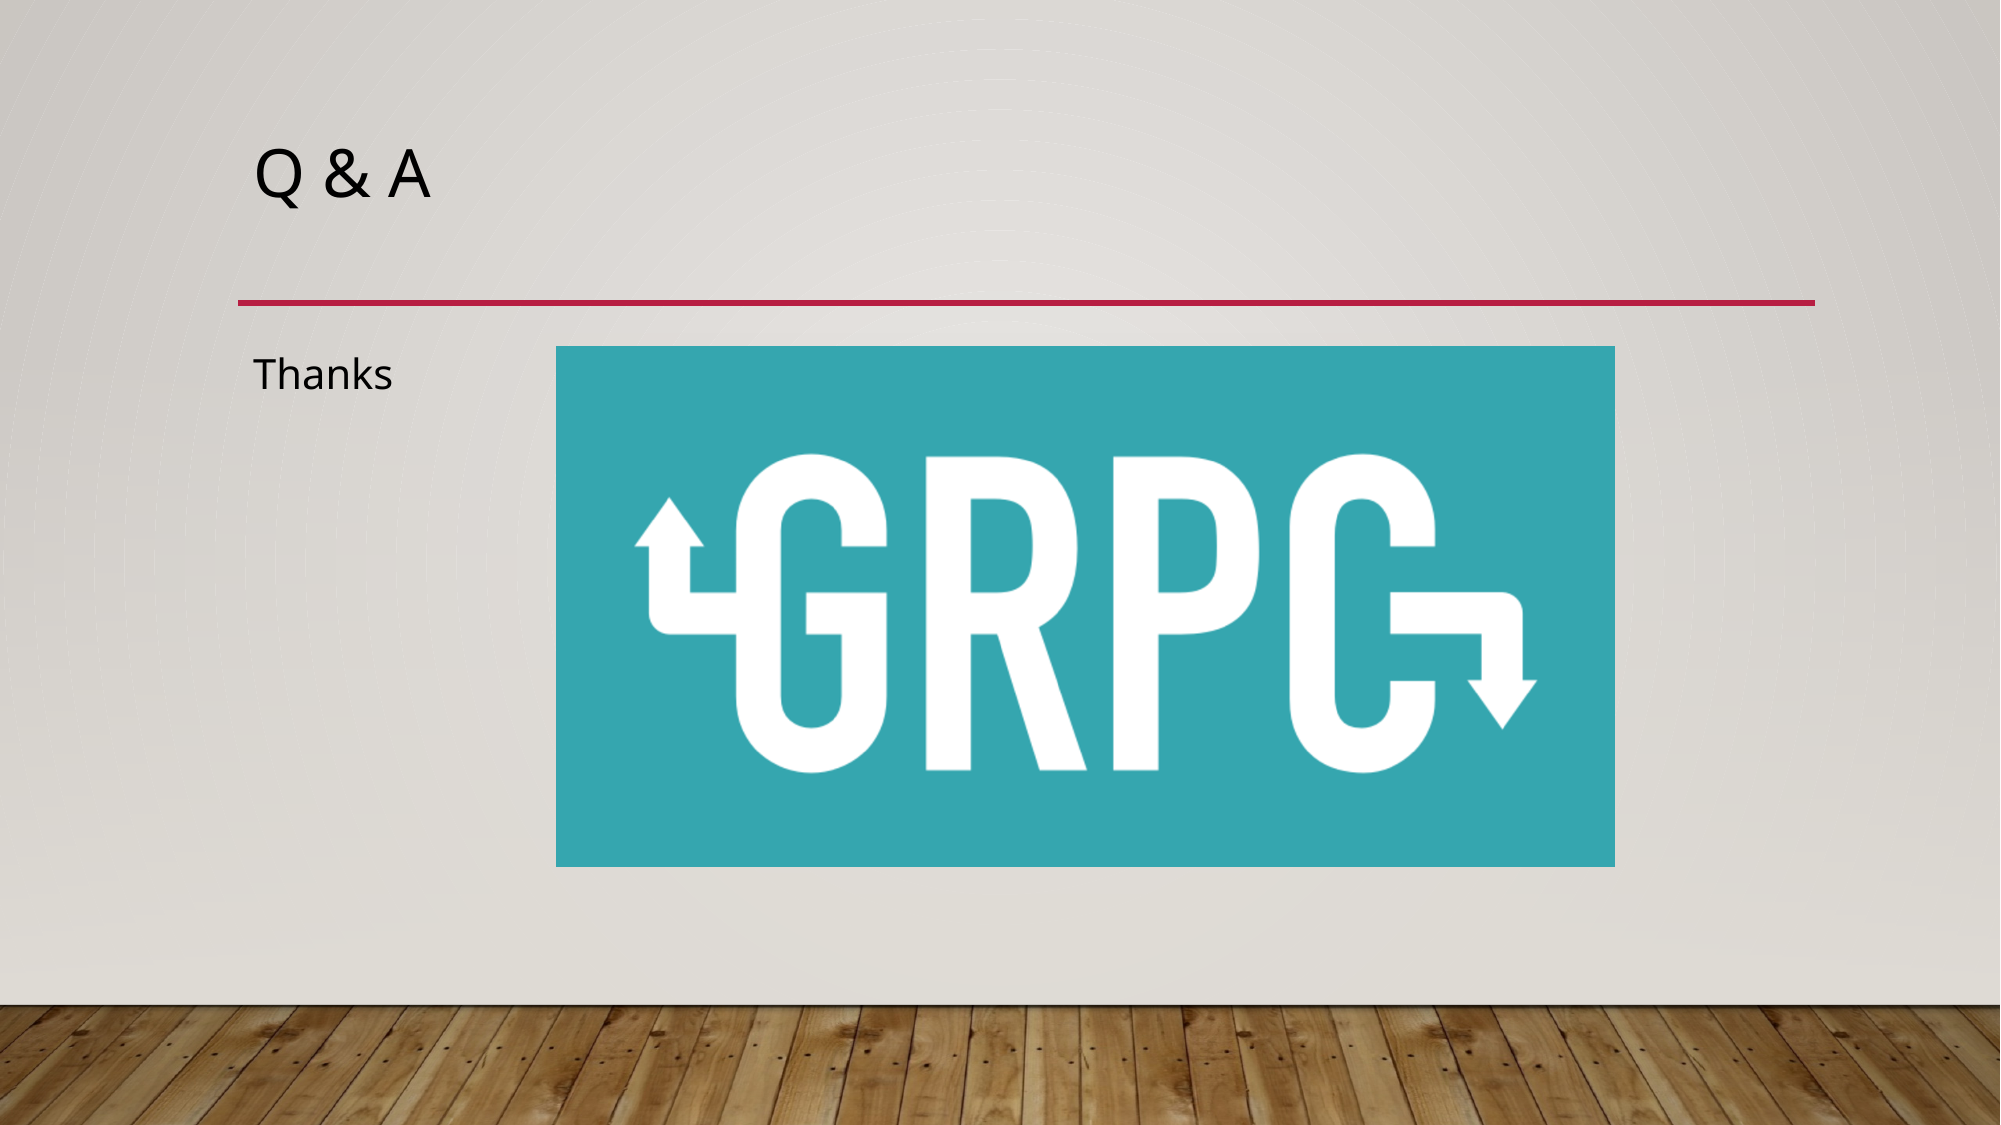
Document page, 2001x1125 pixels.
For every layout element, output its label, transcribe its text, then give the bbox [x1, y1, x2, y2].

list Thanks [238, 330, 689, 627]
picture [556, 345, 1615, 867]
picture [0, 1005, 2000, 1125]
title Q & A [238, 131, 1814, 305]
